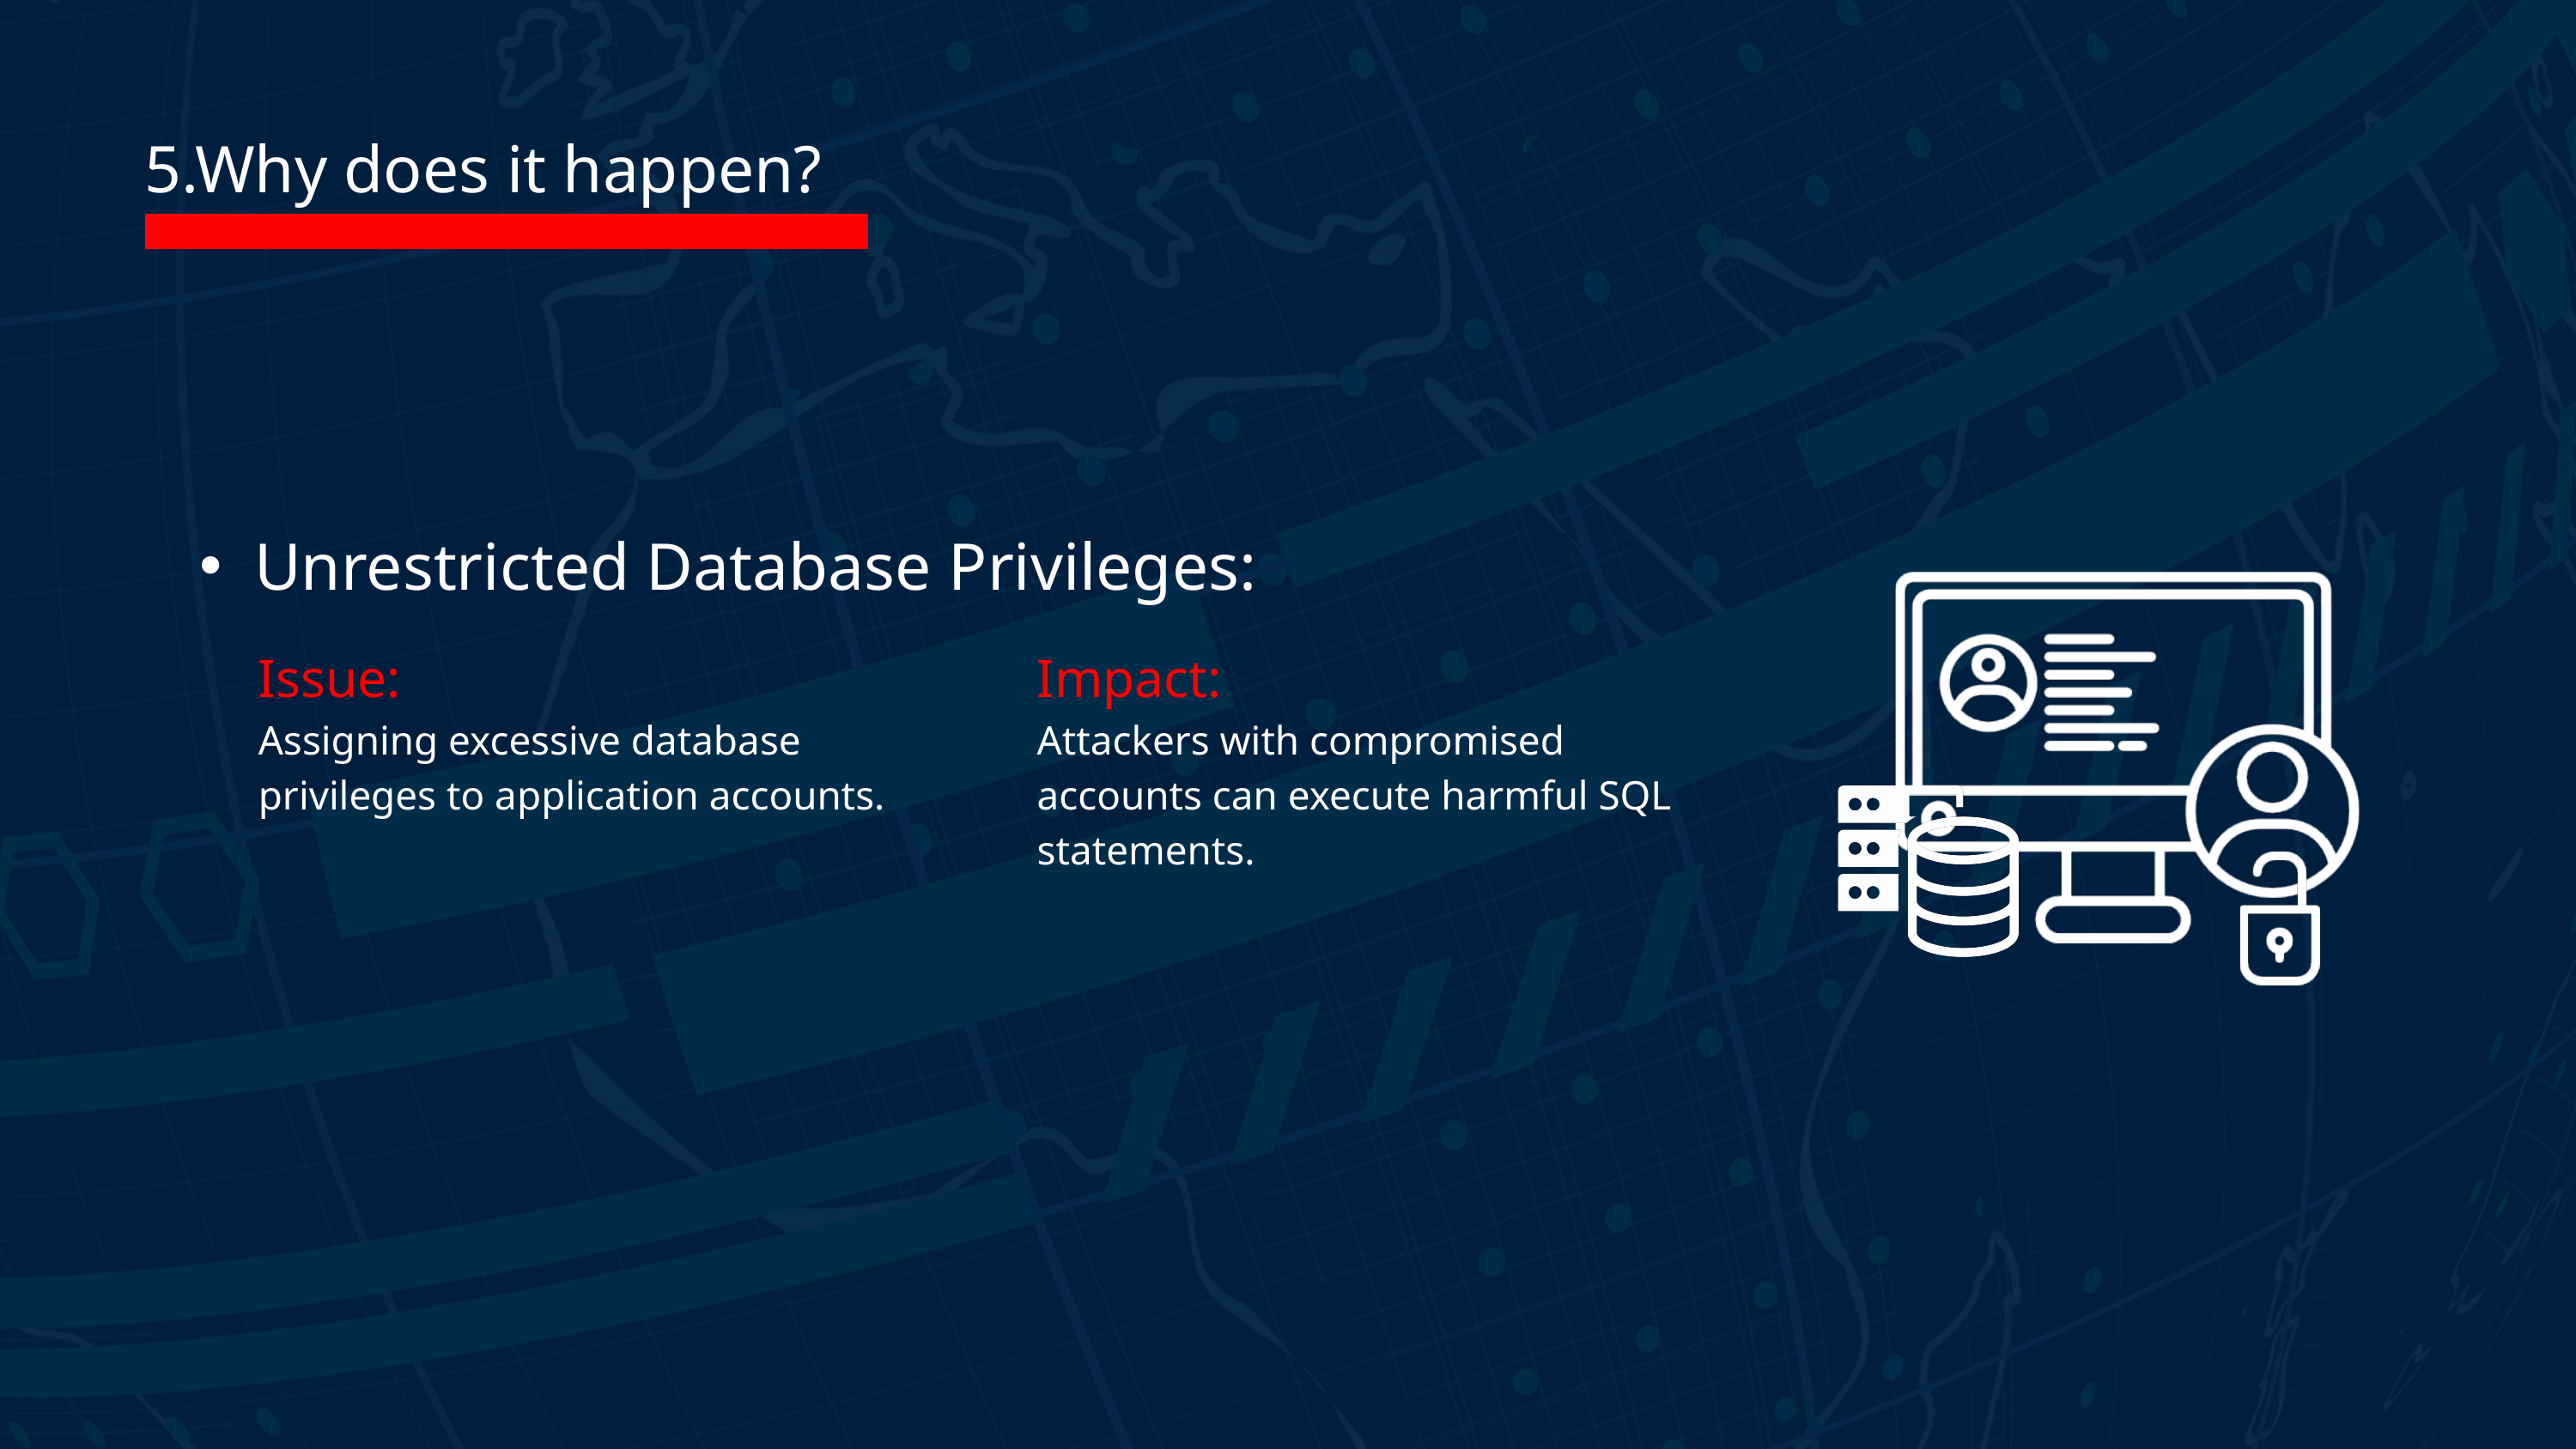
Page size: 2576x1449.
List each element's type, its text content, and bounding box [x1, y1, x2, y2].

text_box [2239, 852, 2320, 985]
text_box Issue: Assigning excessive database privileges to application accounts. [258, 634, 896, 818]
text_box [144, 214, 868, 249]
text_box [0, 0, 2576, 1449]
text_box 5.Why does it happen? [144, 115, 868, 206]
text_box [1838, 785, 2019, 957]
text_box Impact: Attackers with compromised accounts can execute harmful SQL statements. [1036, 634, 1675, 873]
text_box Unrestricted Database Privileges: [144, 512, 1384, 603]
text_box [1895, 572, 2360, 943]
